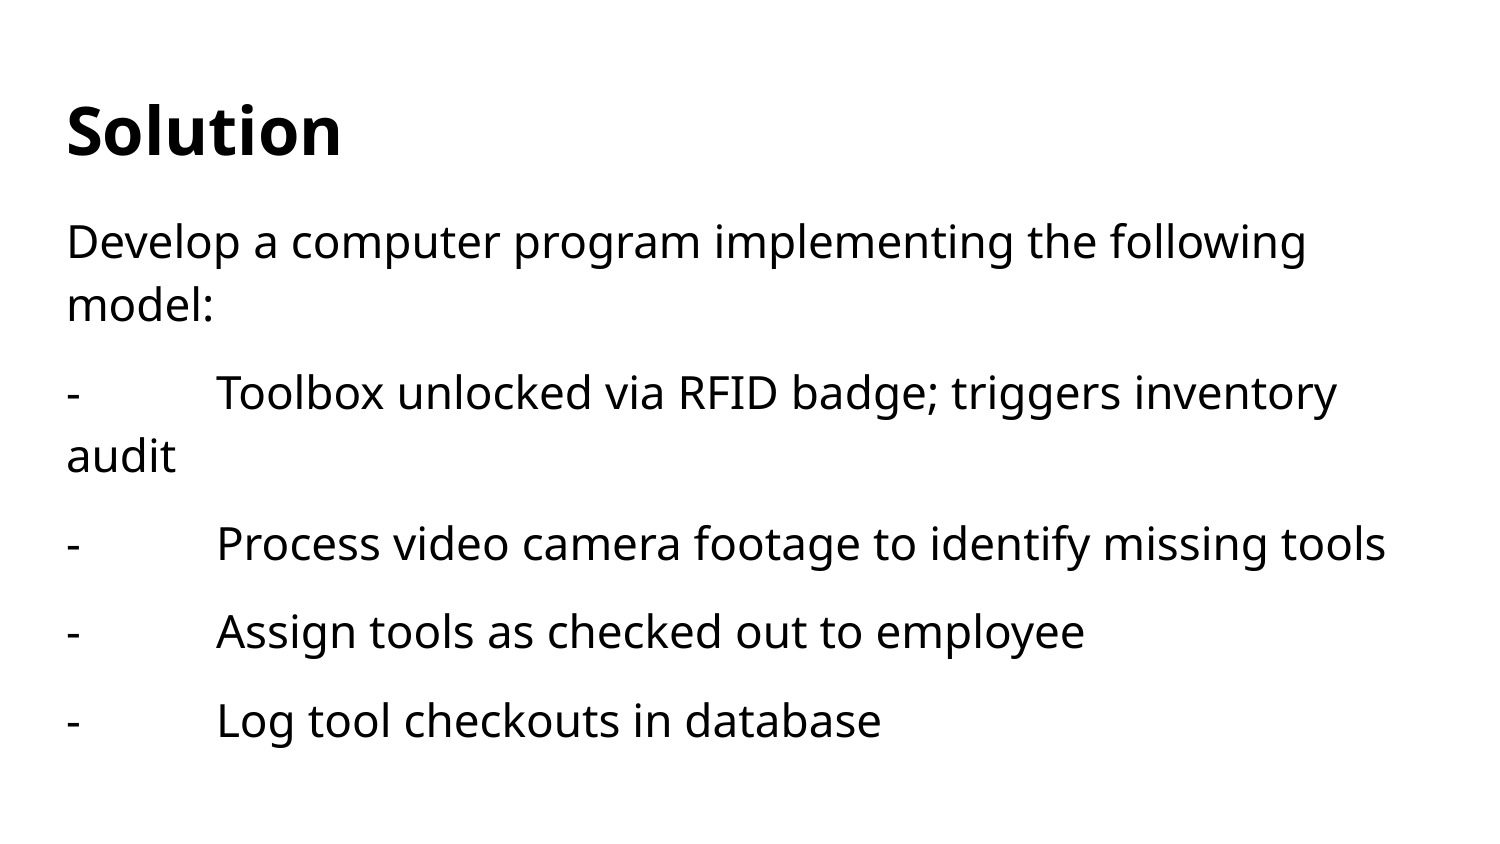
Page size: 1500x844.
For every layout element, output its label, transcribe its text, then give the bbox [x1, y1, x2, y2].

list Develop a computer program implementing the following model: - Toolbox unlocked via RFID badge; triggers inventory audit - Process video camera footage to identify missing tools - Assign tools as checked out to employee - Log tool checkouts in database [51, 189, 1449, 750]
title Solution [51, 72, 1449, 167]
